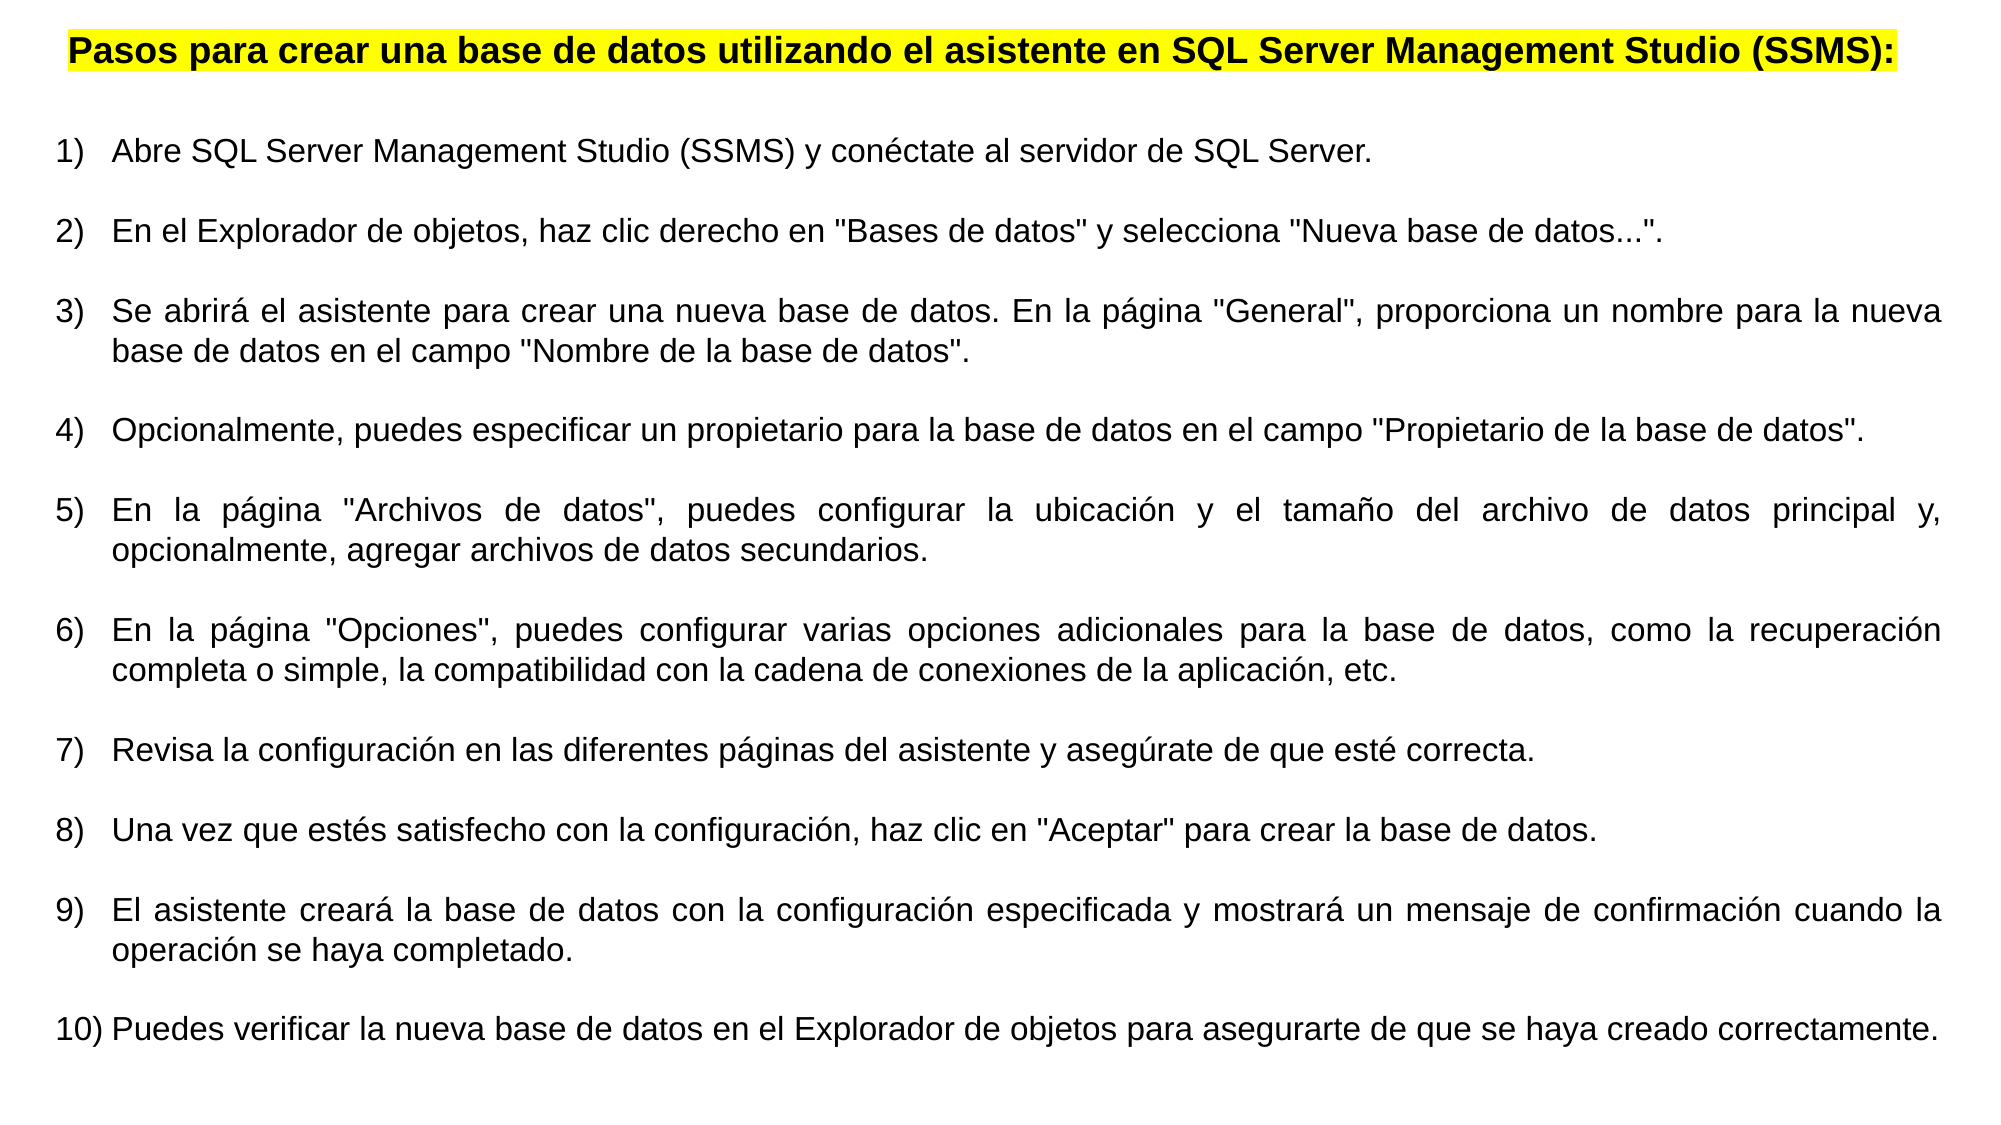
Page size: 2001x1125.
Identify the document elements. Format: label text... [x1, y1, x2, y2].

text_box Abre SQL Server Management Studio (SSMS) y conéctate al servidor de SQL Server. En el Explorador de objetos, haz clic derecho en "Bases de datos" y selecciona "Nueva base de datos...". Se abrirá el asistente para crear una nueva base de datos. En la página "General", proporciona un nombre para la nueva base de datos en el campo "Nombre de la base de datos". Opcionalmente, puedes especificar un propietario para la base de datos en el campo "Propietario de la base de datos". En la página "Archivos de datos", puedes configurar la ubicación y el tamaño del archivo de datos principal y, opcionalmente, agregar archivos de datos secundarios. En la página "Opciones", puedes configurar varias opciones adicionales para la base de datos, como la recuperación completa o simple, la compatibilidad con la cadena de conexiones de la aplicación, etc. Revisa la configuración en las diferentes páginas del asistente y asegúrate de que esté correcta. Una vez que estés satisfecho con la configuración, haz clic en "Aceptar" para crear la base de datos. El asistente creará la base de datos con la configuración especificada y mostrará un mensaje de confirmación cuando la operación se haya completado. Puedes verificar la nueva base de datos en el Explorador de objetos para asegurarte de que se haya creado correctamente. [40, 121, 1960, 1055]
text_box Pasos para crear una base de datos utilizando el asistente en SQL Server Management Studio (SSMS): [53, 18, 1935, 79]
